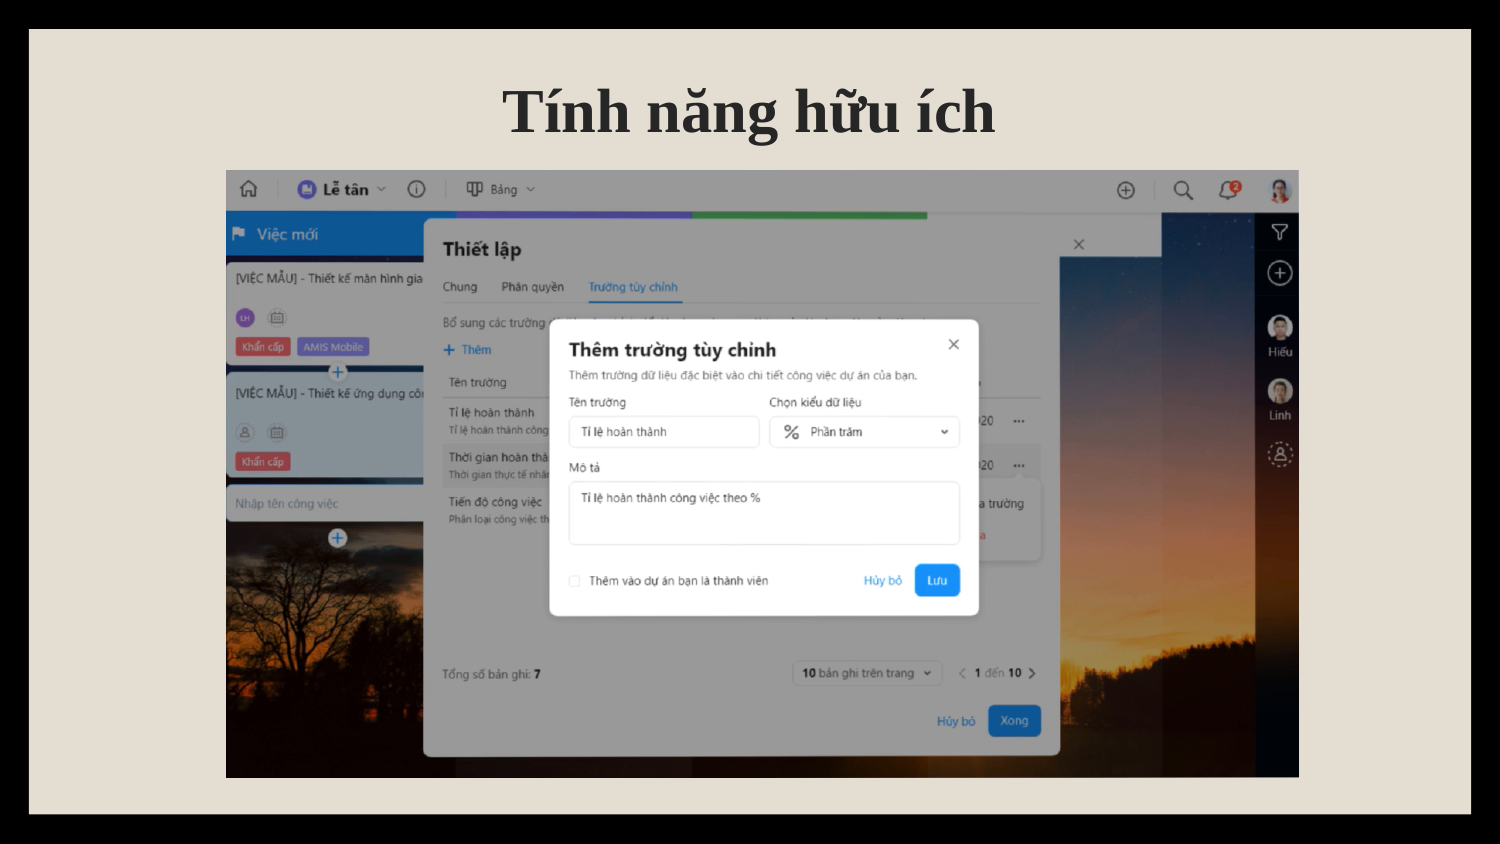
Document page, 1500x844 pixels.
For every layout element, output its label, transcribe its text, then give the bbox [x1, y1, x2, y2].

title Tính năng hữu ích [126, 88, 1374, 137]
picture [226, 170, 1299, 778]
